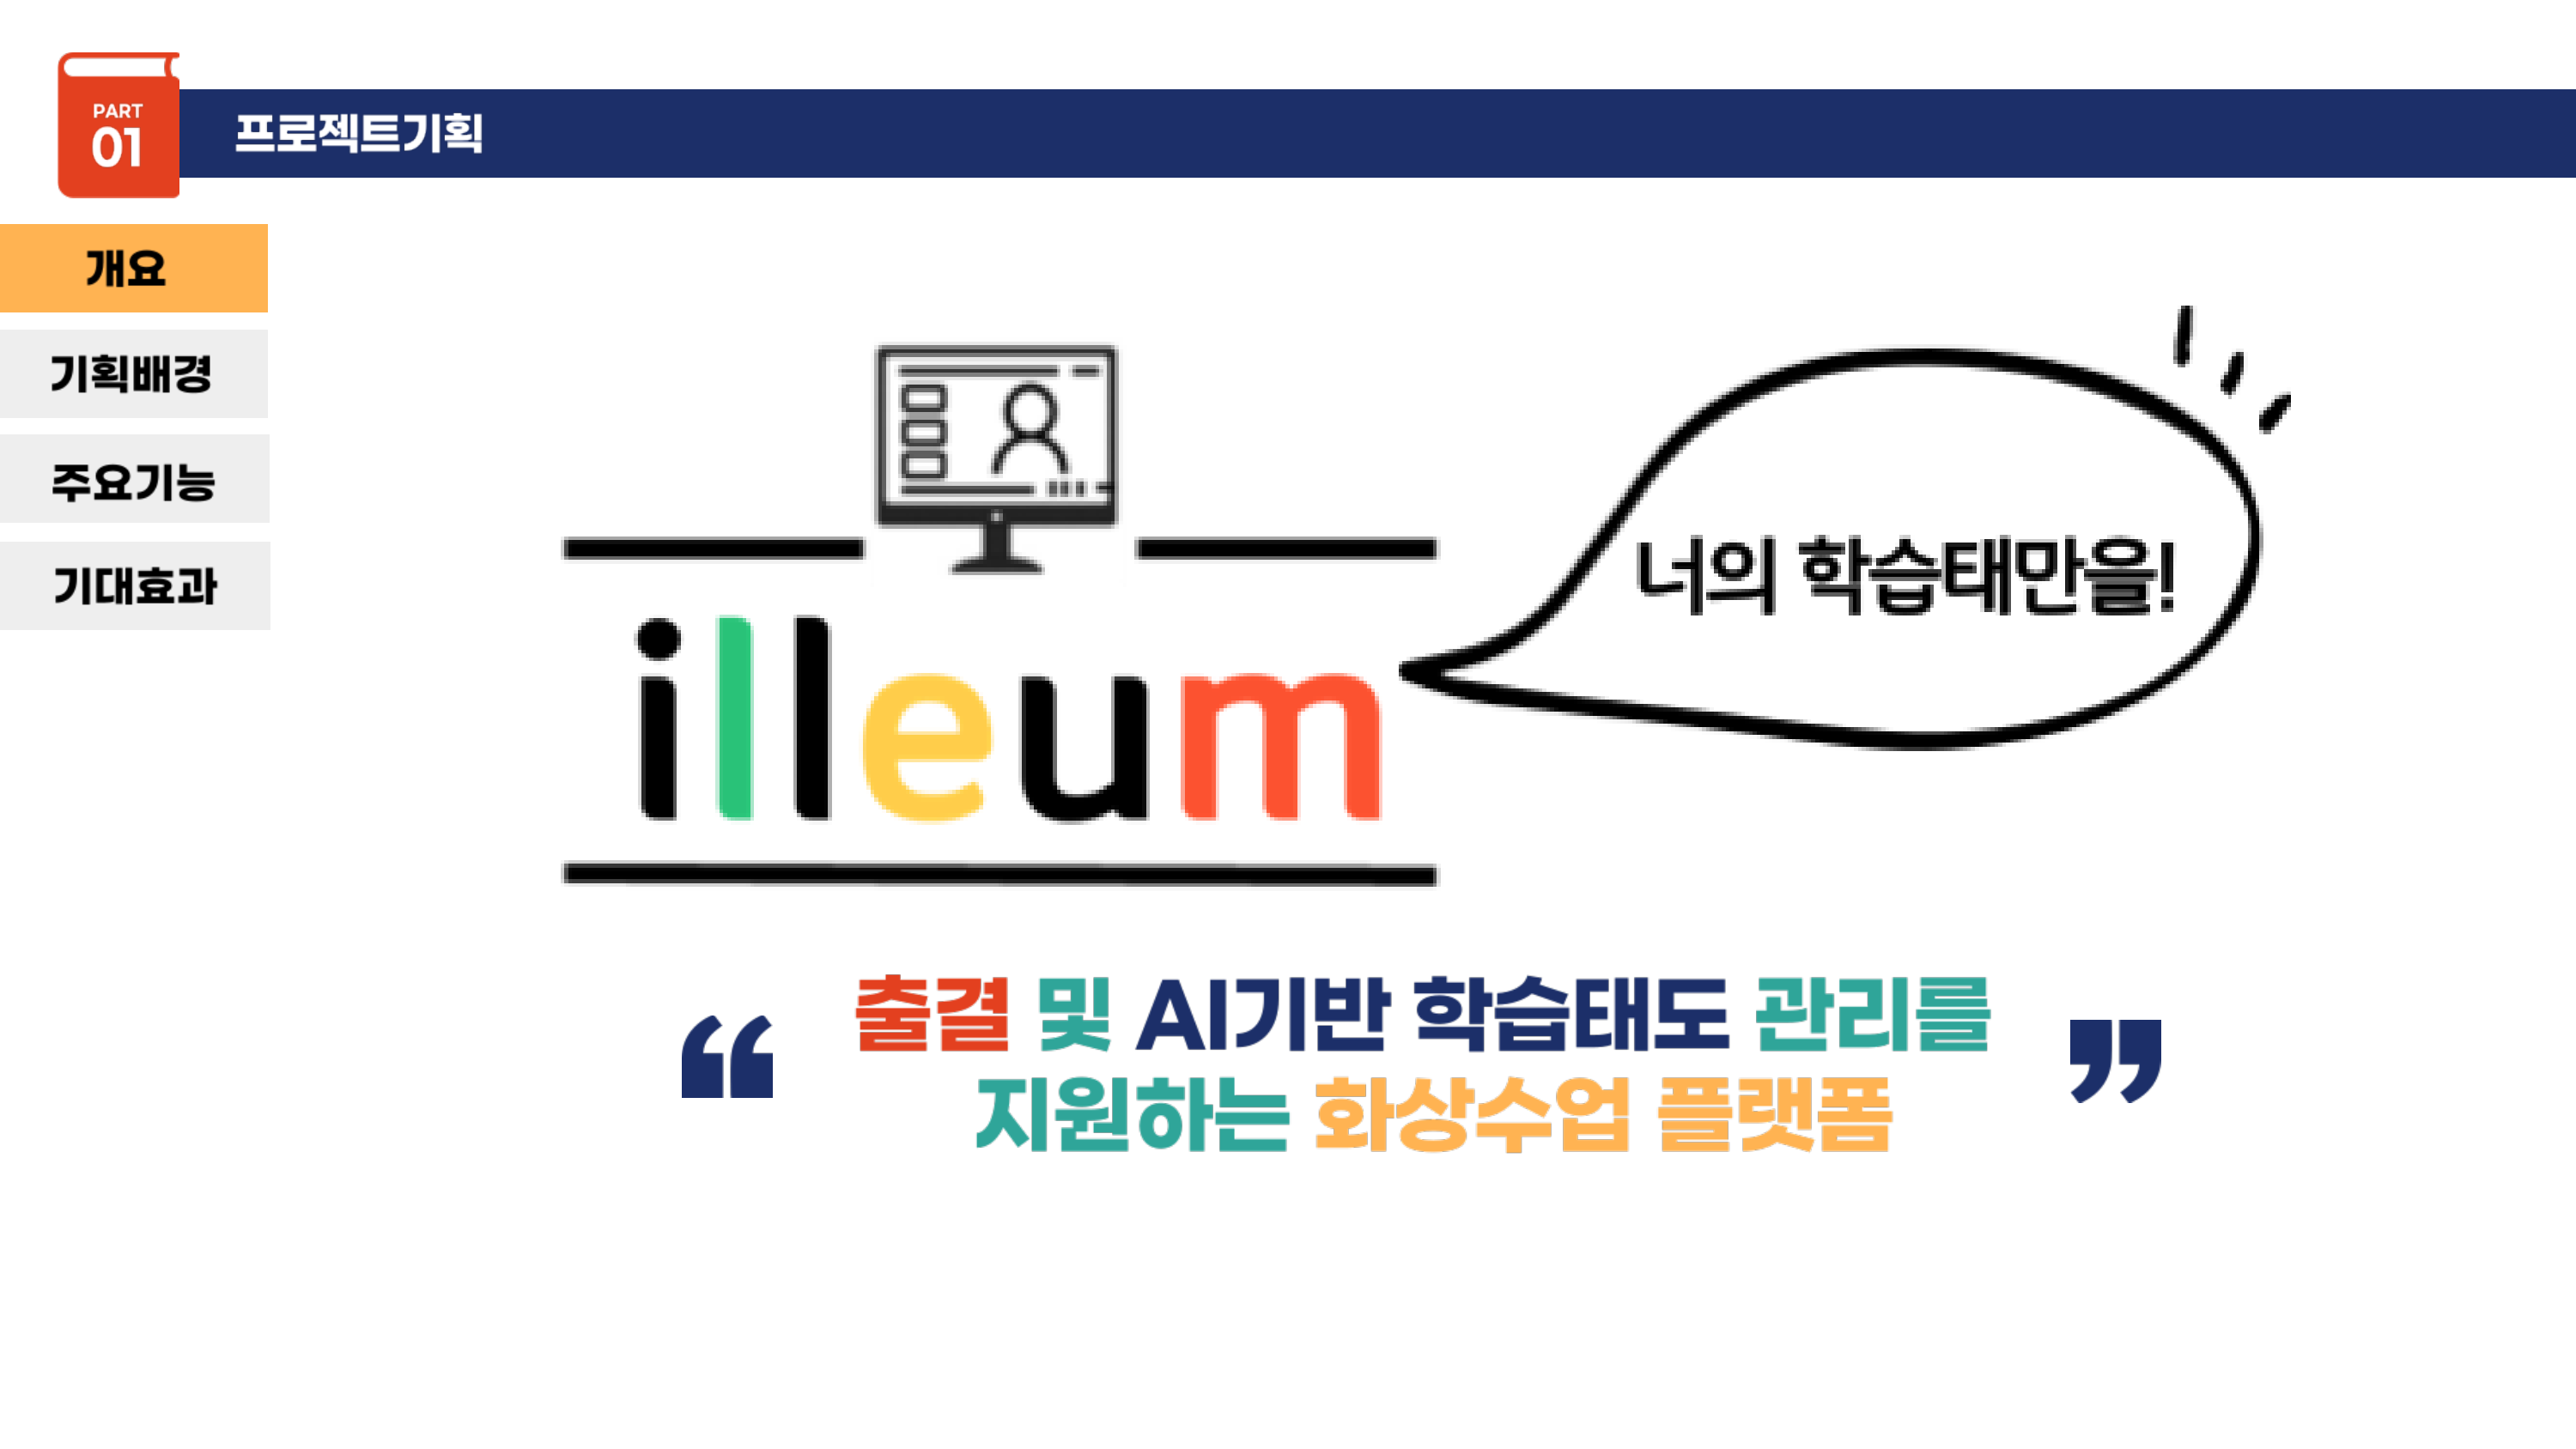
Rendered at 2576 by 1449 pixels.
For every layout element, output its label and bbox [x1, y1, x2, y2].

text_box [508, 282, 2298, 950]
picture [179, 100, 509, 181]
text_box [58, 52, 179, 198]
picture [772, 950, 2056, 1212]
text_box [682, 1016, 774, 1098]
text_box [0, 224, 270, 631]
text_box [184, 89, 2576, 178]
text_box [2069, 1020, 2161, 1103]
picture [81, 98, 170, 199]
